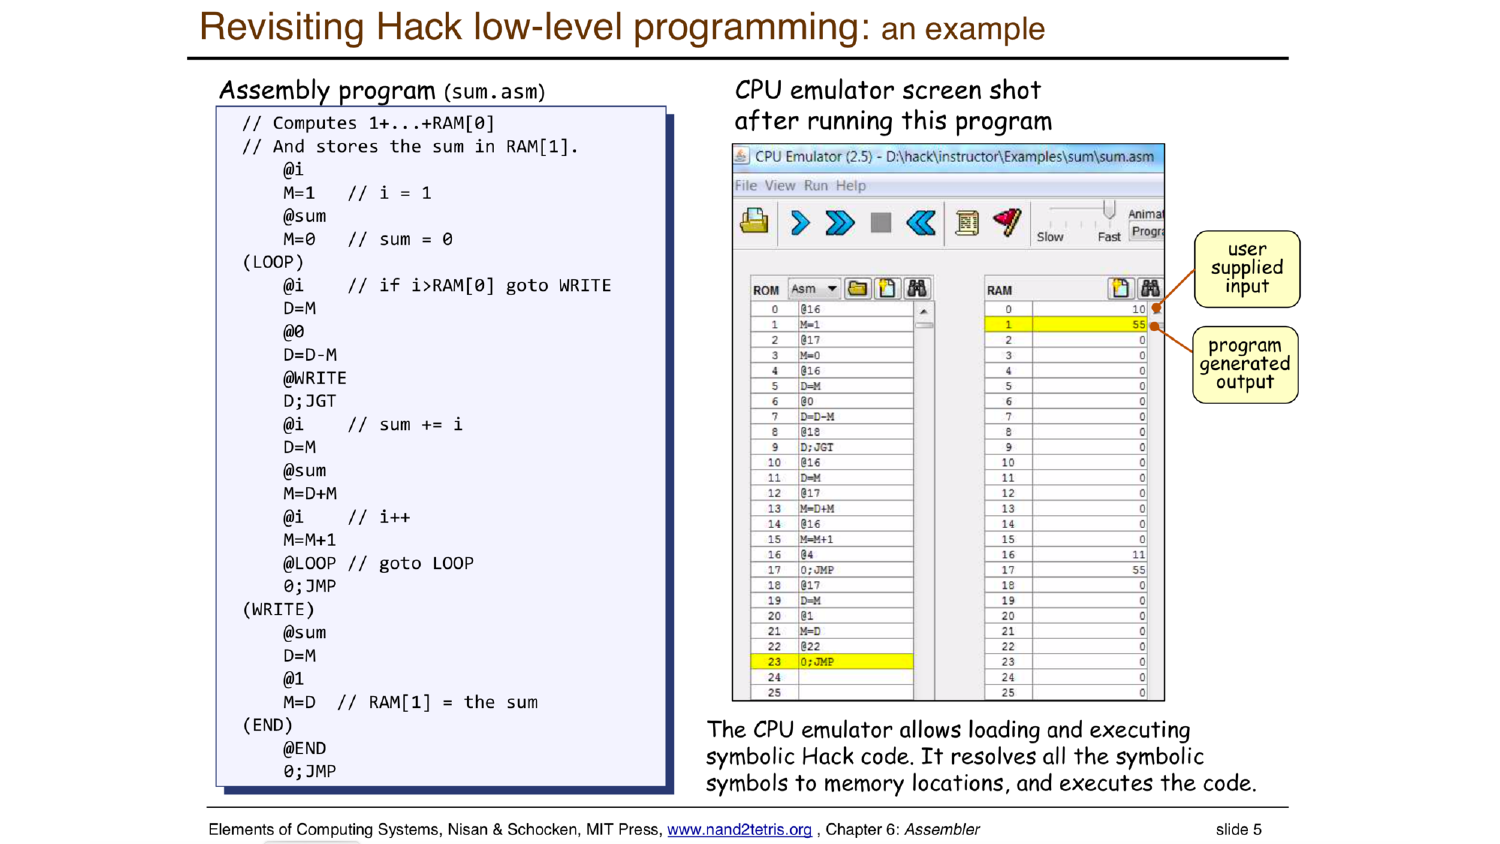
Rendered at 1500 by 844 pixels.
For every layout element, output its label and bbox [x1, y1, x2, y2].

picture [90, 0, 1410, 844]
